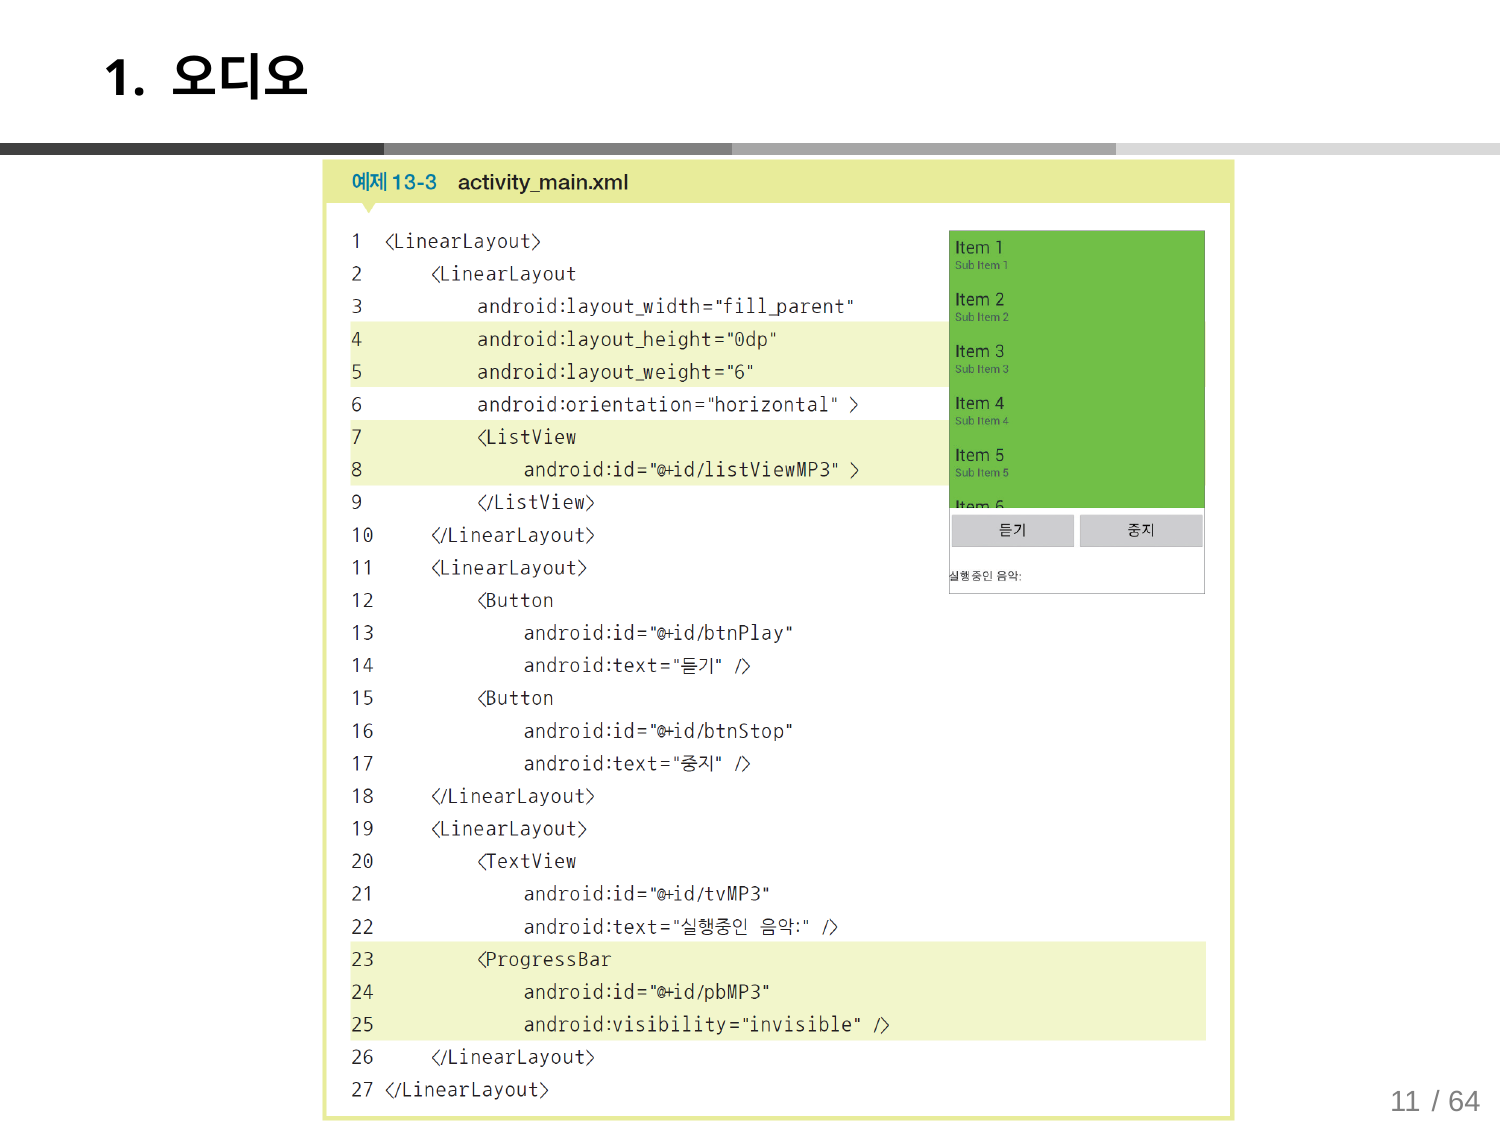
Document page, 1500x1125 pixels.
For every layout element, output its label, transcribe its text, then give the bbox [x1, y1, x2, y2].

picture [315, 158, 1236, 1125]
title 1. 오디오 [88, 30, 1211, 121]
